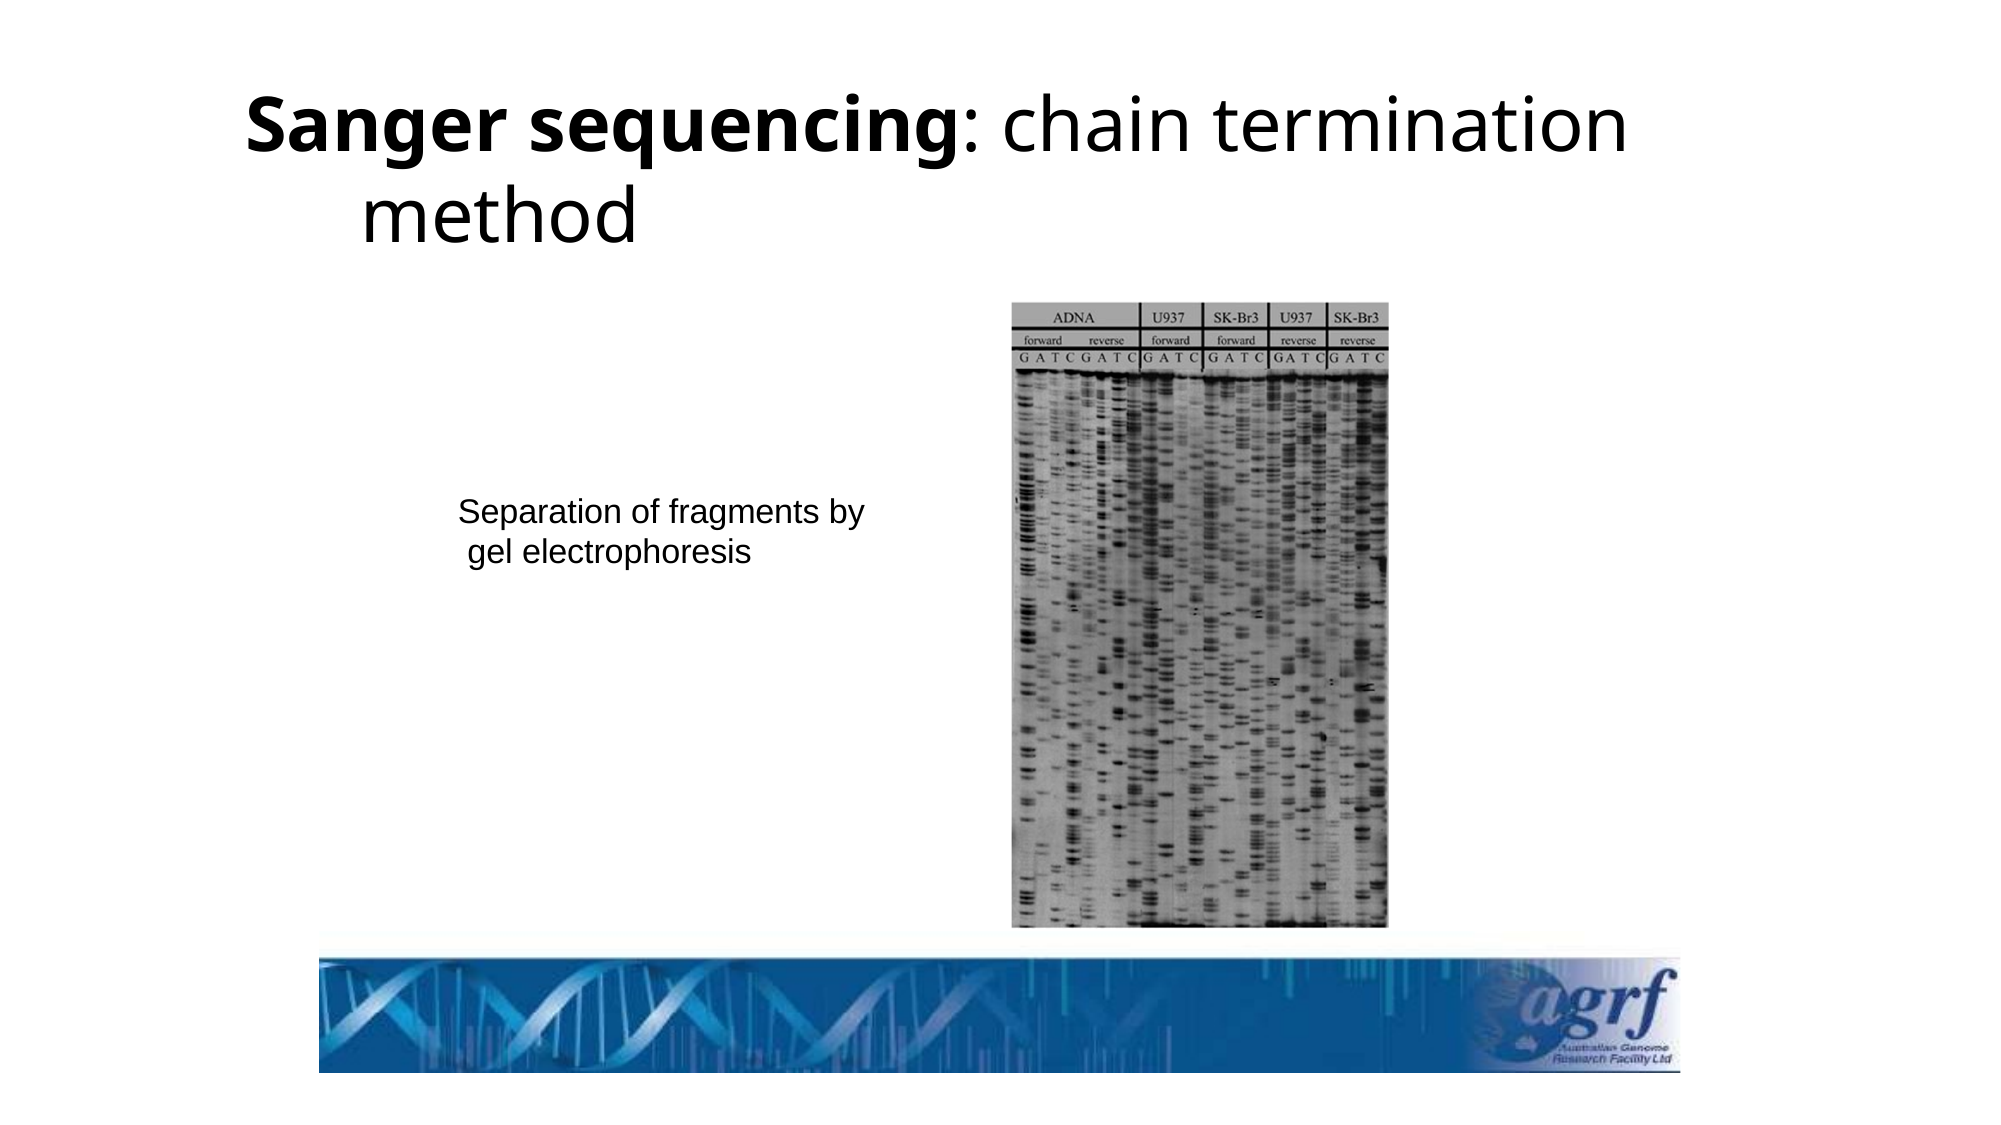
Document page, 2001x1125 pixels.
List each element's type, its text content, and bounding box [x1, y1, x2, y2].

title Sanger sequencing: chain termination method [150, 70, 1864, 261]
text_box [319, 301, 1681, 1073]
